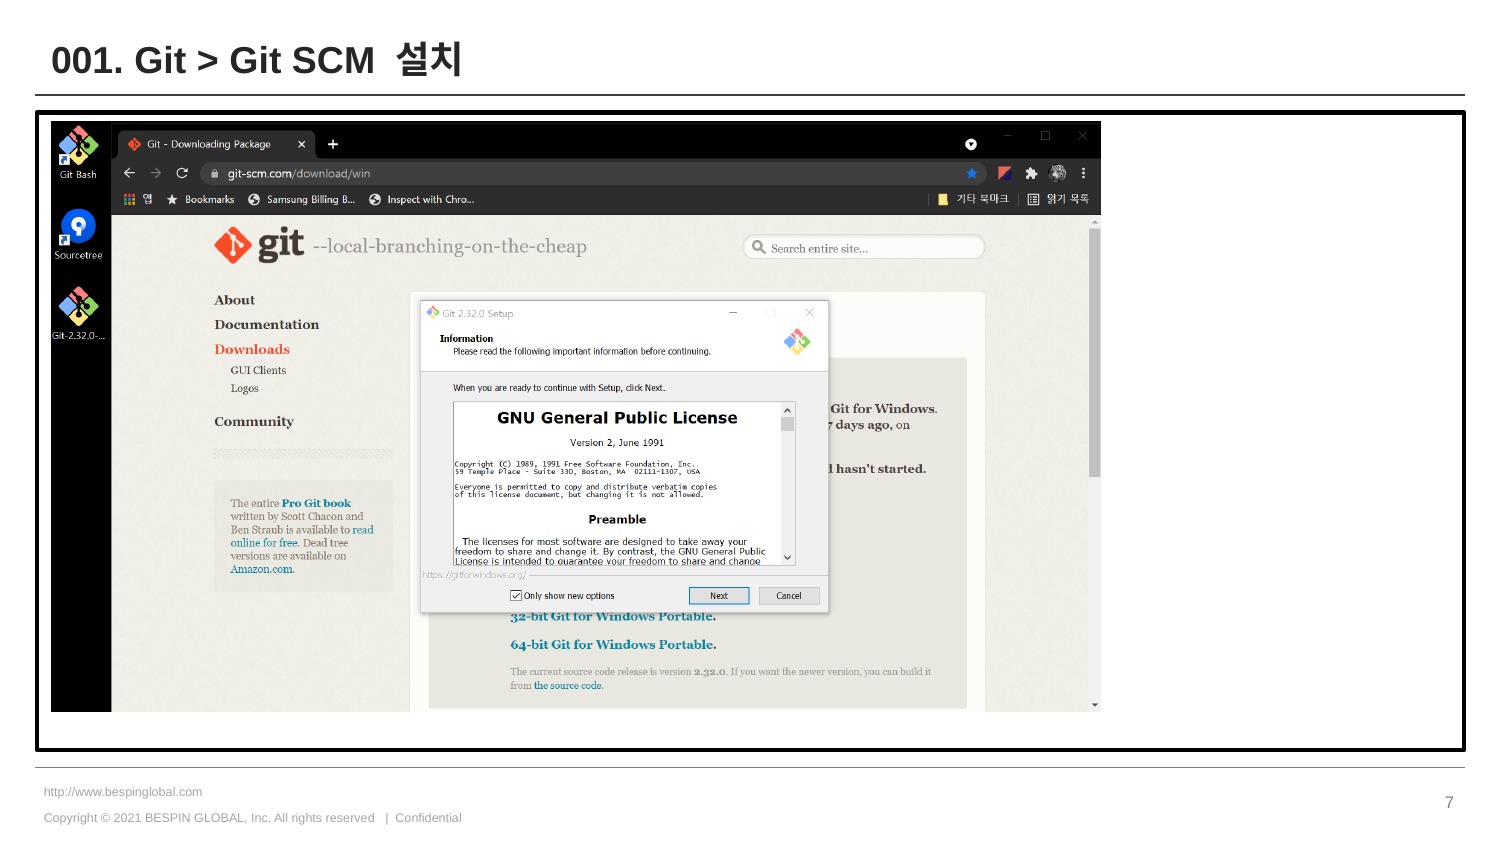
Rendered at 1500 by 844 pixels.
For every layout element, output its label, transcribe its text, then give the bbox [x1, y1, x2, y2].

title 001. Git > Git SCM 설치 [51, 30, 1380, 94]
text_box [36, 112, 1465, 751]
picture [50, 120, 1102, 712]
